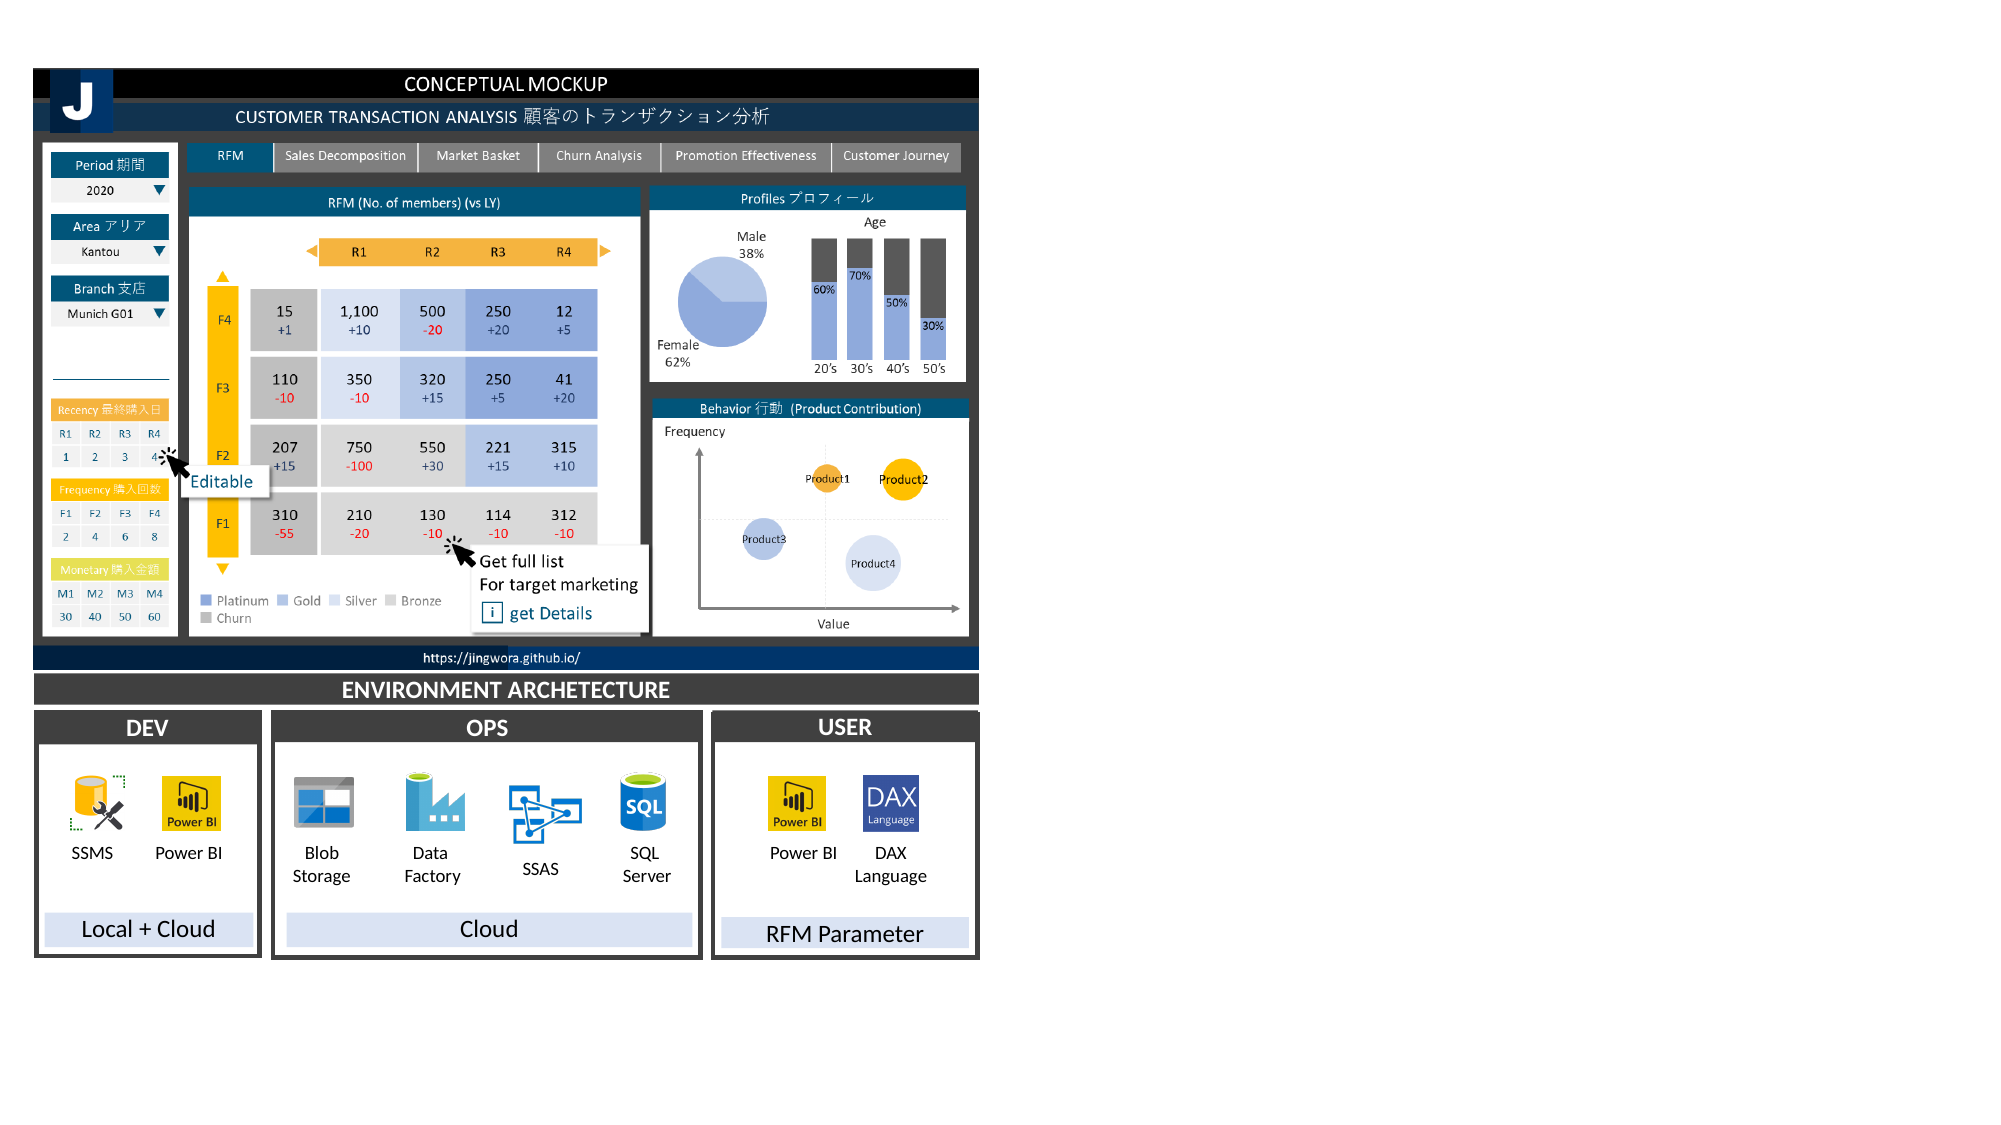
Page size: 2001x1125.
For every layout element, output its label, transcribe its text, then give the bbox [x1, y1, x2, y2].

picture [33, 63, 979, 675]
picture [613, 772, 673, 831]
text_box ENVIRONMENT ARCHETECTURE [34, 675, 979, 705]
text_box SSMS [50, 840, 135, 879]
text_box [272, 711, 701, 958]
picture [294, 772, 354, 831]
picture [509, 778, 582, 851]
text_box Local + Cloud [44, 912, 254, 948]
text_box Power BI [142, 840, 236, 879]
picture [768, 776, 826, 831]
text_box Data Factory [397, 841, 468, 892]
picture [70, 775, 125, 831]
text_box USER [712, 710, 978, 743]
text_box RFM Parameter [721, 917, 969, 949]
picture [863, 775, 919, 832]
text_box Blob Storage [282, 840, 361, 900]
picture [162, 776, 221, 831]
text_box DEV [35, 711, 260, 745]
text_box Power BI [741, 840, 829, 879]
text_box OPS [274, 711, 701, 743]
text_box [35, 711, 261, 957]
text_box SSAS [505, 856, 576, 908]
text_box DAX Language [829, 840, 953, 879]
text_box SQL Server [612, 841, 683, 892]
picture [406, 772, 465, 831]
text_box Cloud [286, 912, 693, 948]
text_box [712, 743, 978, 959]
